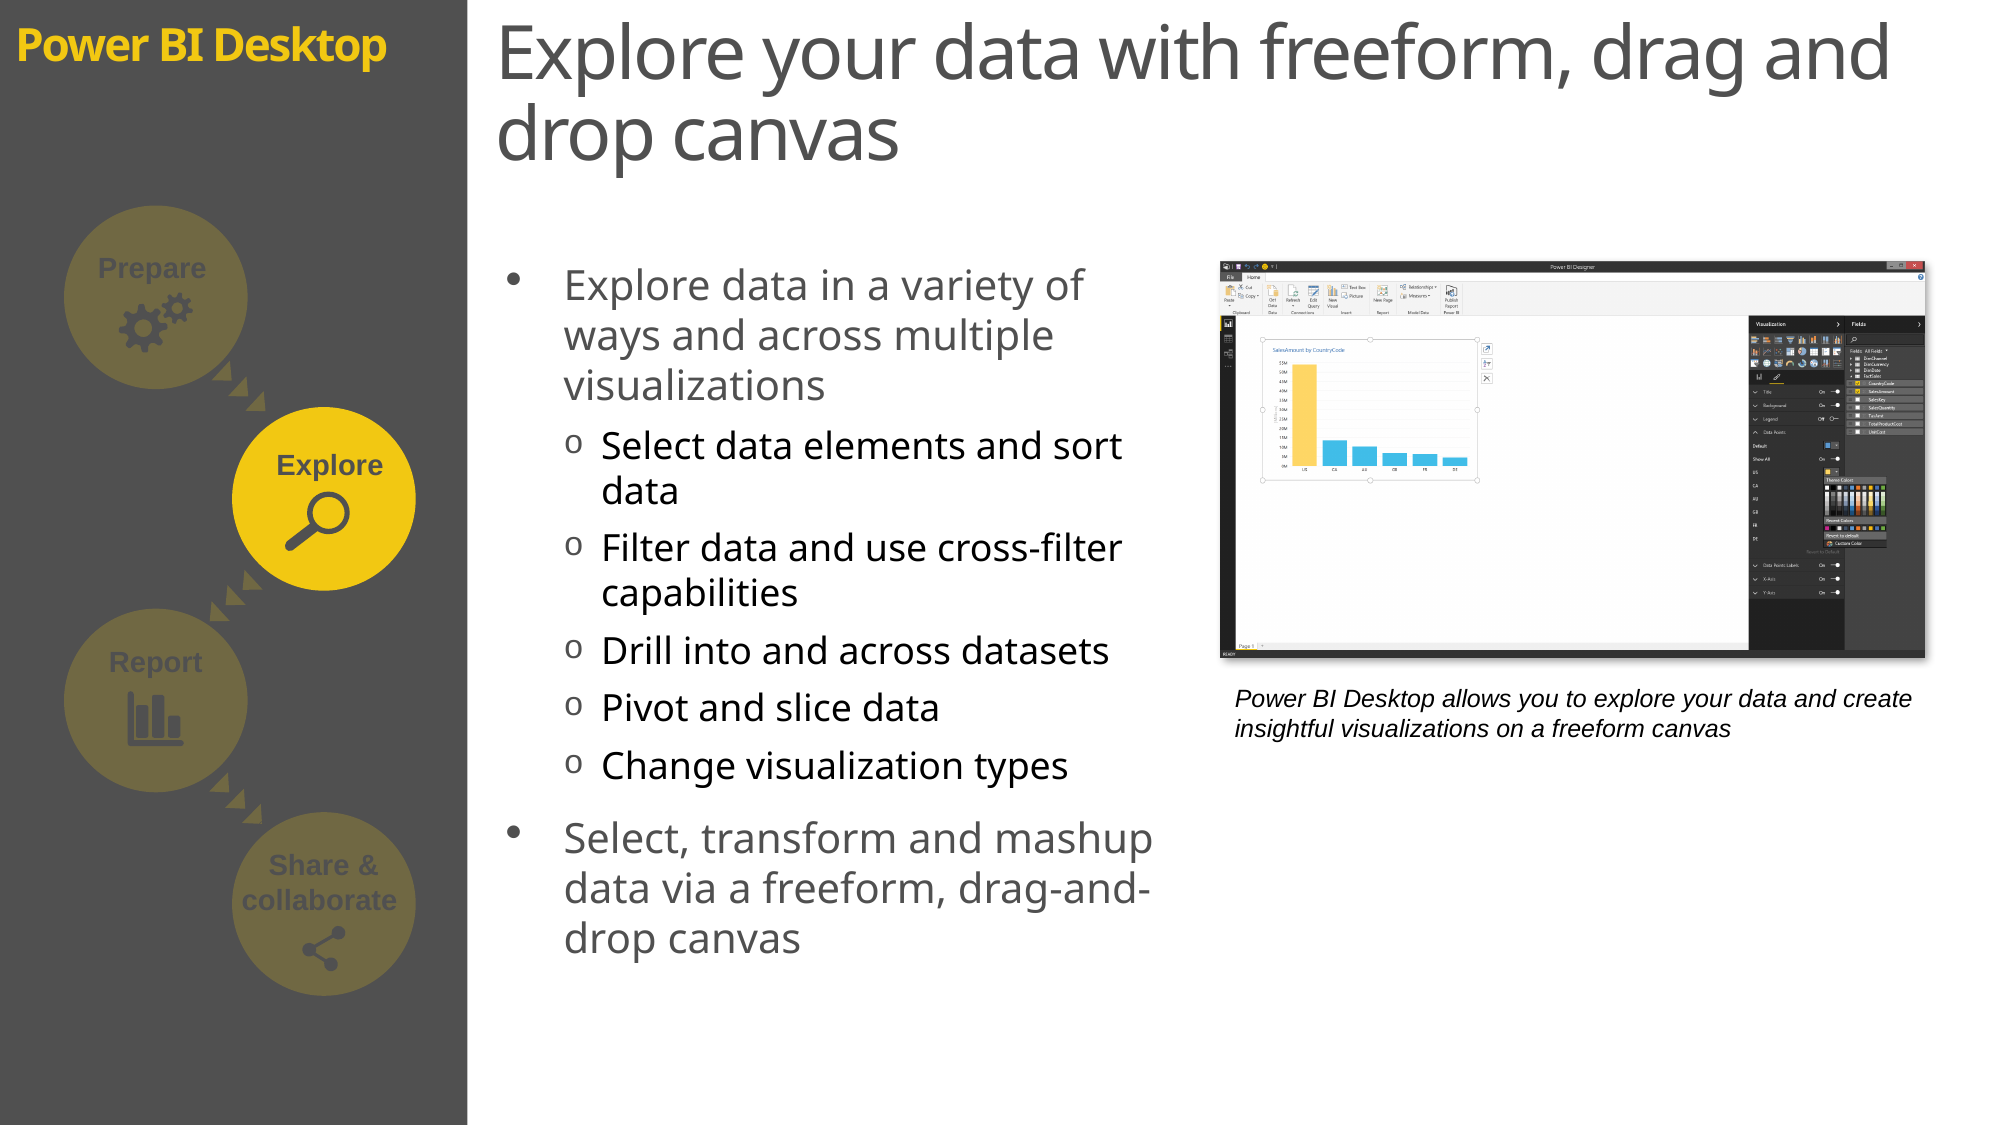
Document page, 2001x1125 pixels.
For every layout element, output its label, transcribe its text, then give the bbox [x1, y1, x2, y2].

text_box Power BI Desktop allows you to explore your data and create insightful visualizations on a freeform canvas [1220, 675, 1970, 750]
picture [1219, 261, 1926, 659]
list Explore data in a variety of ways and across multiple visualizations Select data elements and sort data Filter data and use cross-filter capabilities Drill into and across datasets Pivot and slice data Change visualization types Select, transform and mashup data via a freeform, drag-and-drop canvas [477, 235, 1188, 995]
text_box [0, 0, 468, 1125]
text_box Explore your data with freeform, drag and drop canvas [468, 0, 1925, 110]
